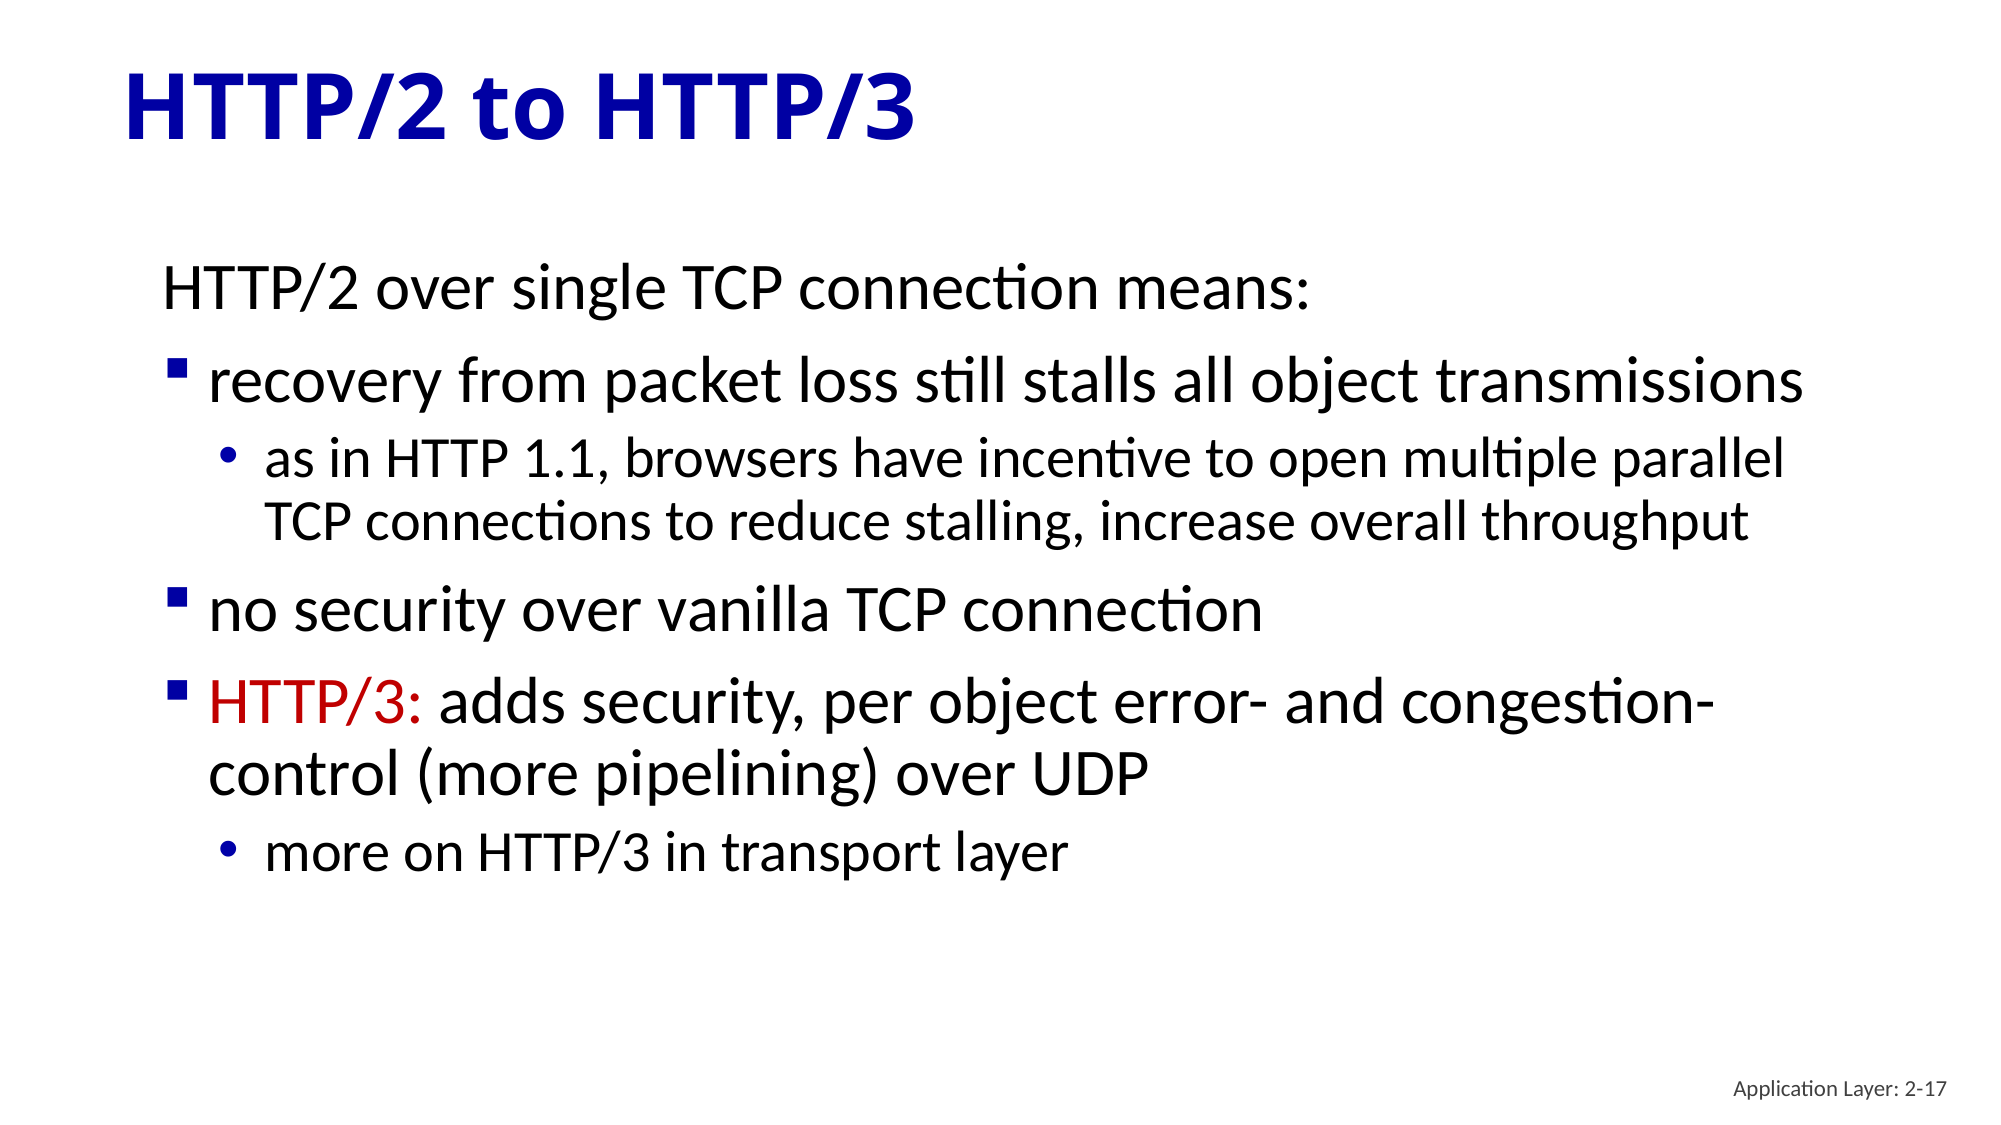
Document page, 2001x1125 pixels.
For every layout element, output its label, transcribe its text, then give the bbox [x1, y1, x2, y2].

title HTTP/2 to HTTP/3 [106, 36, 1832, 184]
slide_number Application Layer: 2-17 [1512, 1056, 1963, 1117]
text_box HTTP/2 over single TCP connection means: recovery from packet loss still stalls all object transmissions as in HTTP 1.1, browsers have incentive to open multiple parallel TCP connections to reduce stalling, increase overall throughput no security over vanilla TCP connection HTTP/3: adds security, per object error- and congestion-control (more pipelining) over UDP more on HTTP/3 in transport layer [136, 244, 1853, 981]
